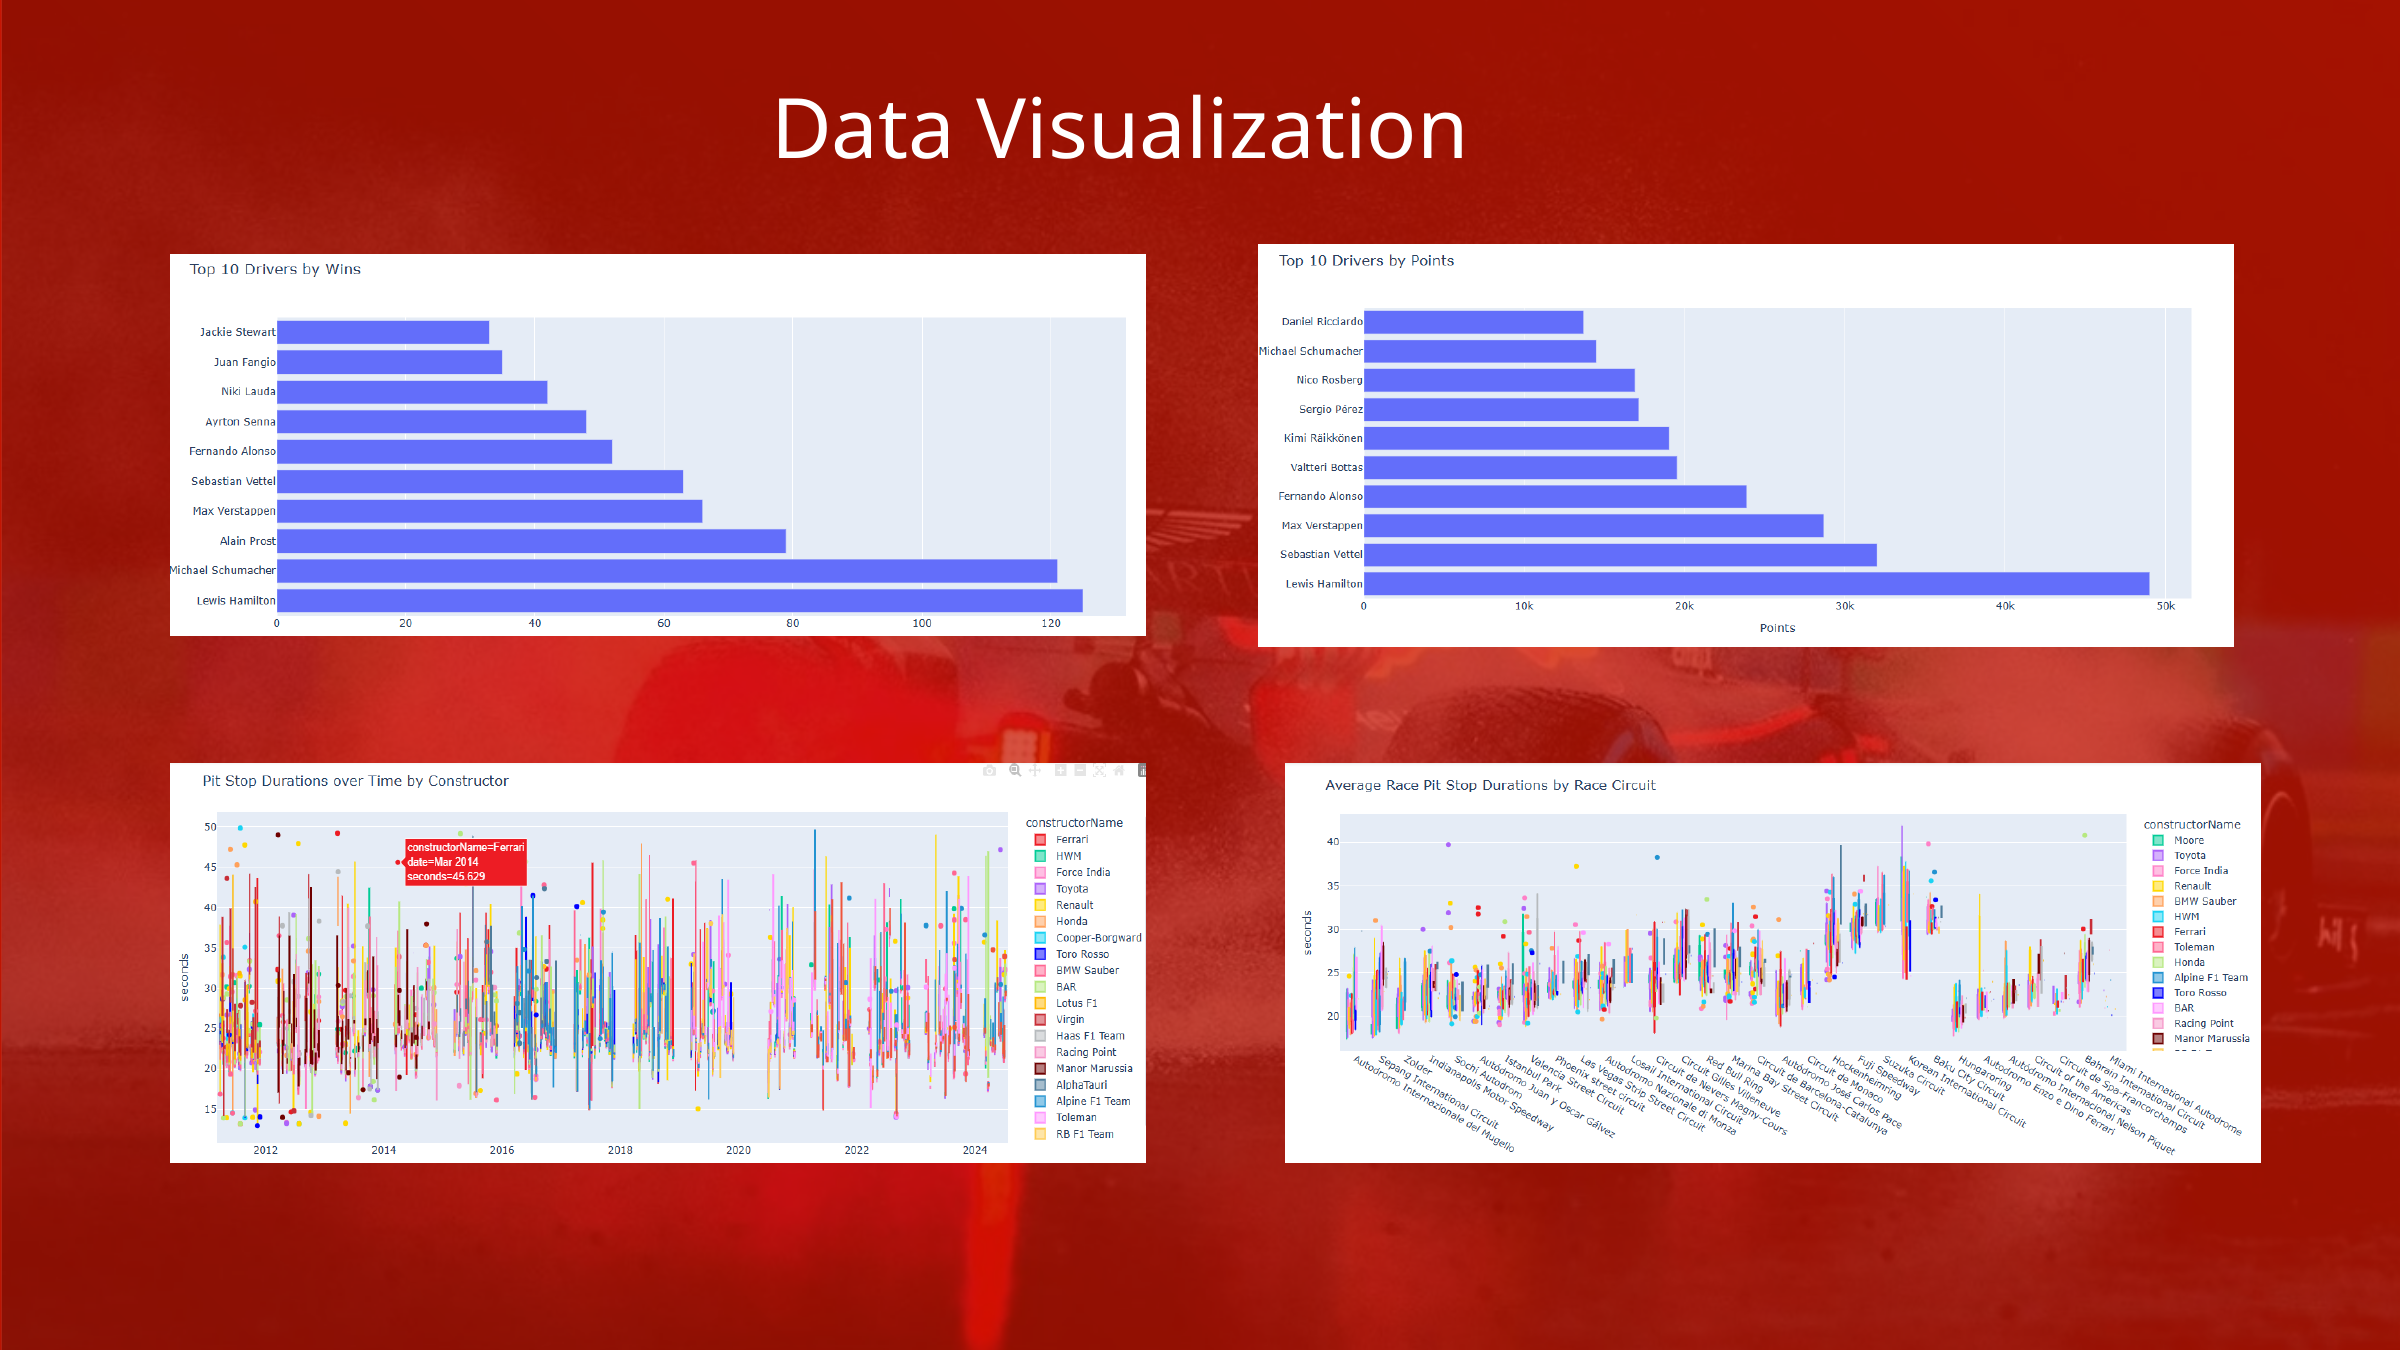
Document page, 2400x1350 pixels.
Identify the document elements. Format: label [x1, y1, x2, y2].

picture [169, 0, 2261, 1350]
